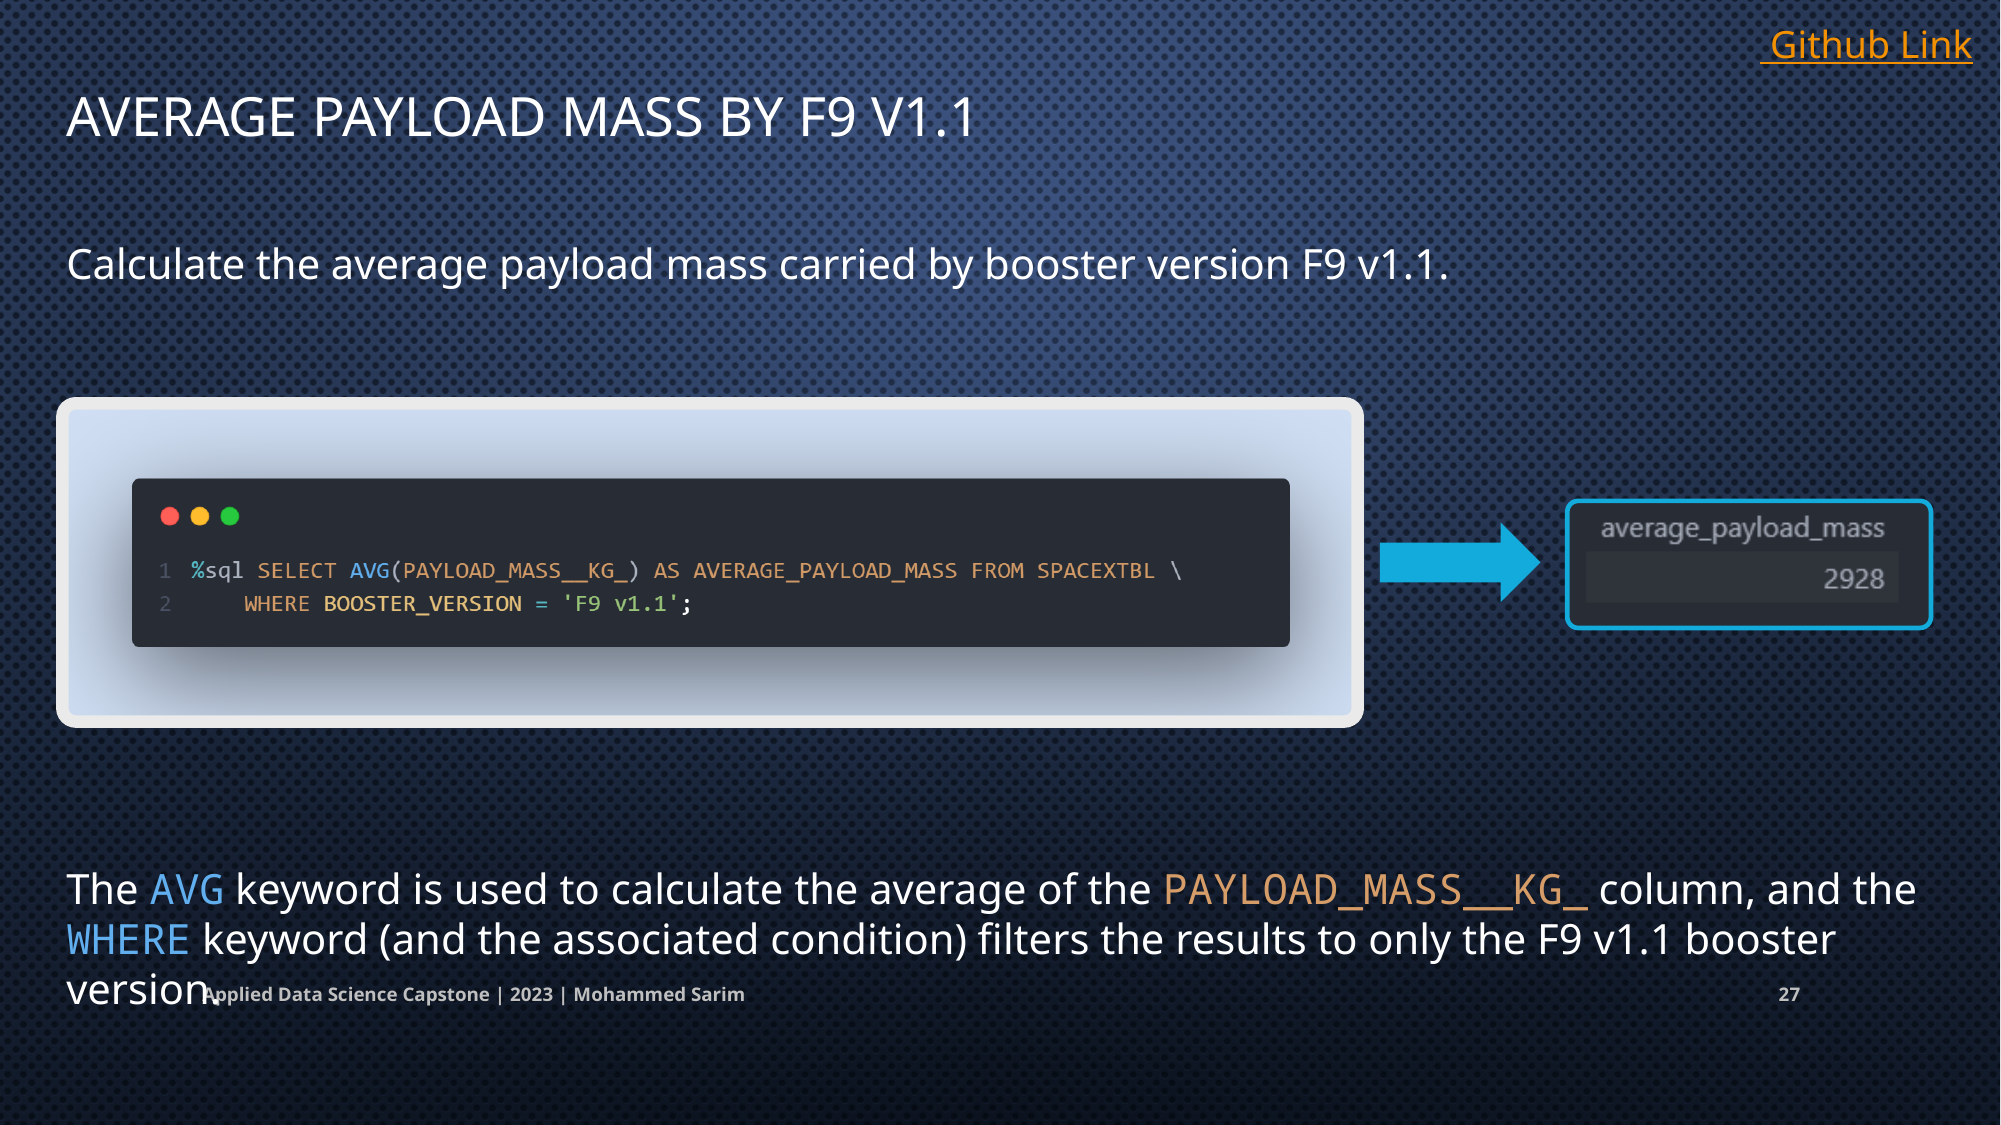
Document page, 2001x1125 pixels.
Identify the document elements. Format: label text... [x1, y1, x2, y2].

picture [1566, 500, 1932, 629]
slide_number 27 [1724, 965, 1816, 1025]
text_box [1379, 522, 1541, 603]
picture [62, 403, 1358, 722]
text_box Average Payload Mass by F9 v1.1 [66, 30, 1863, 149]
text_box Calculate the average payload mass carried by booster version F9 v1.1. The AVG keyword is used to calculate the average of the PAYLOAD_MASS__KG_ column, and the WHERE keyword (and the associated condition) filters the results to only the F9 v1.1 booster version. [66, 237, 1938, 1050]
text_box Github Link [1745, 13, 2000, 80]
footer Applied Data Science Capstone | 2023 | Mohammed Sarim [187, 965, 1425, 1025]
